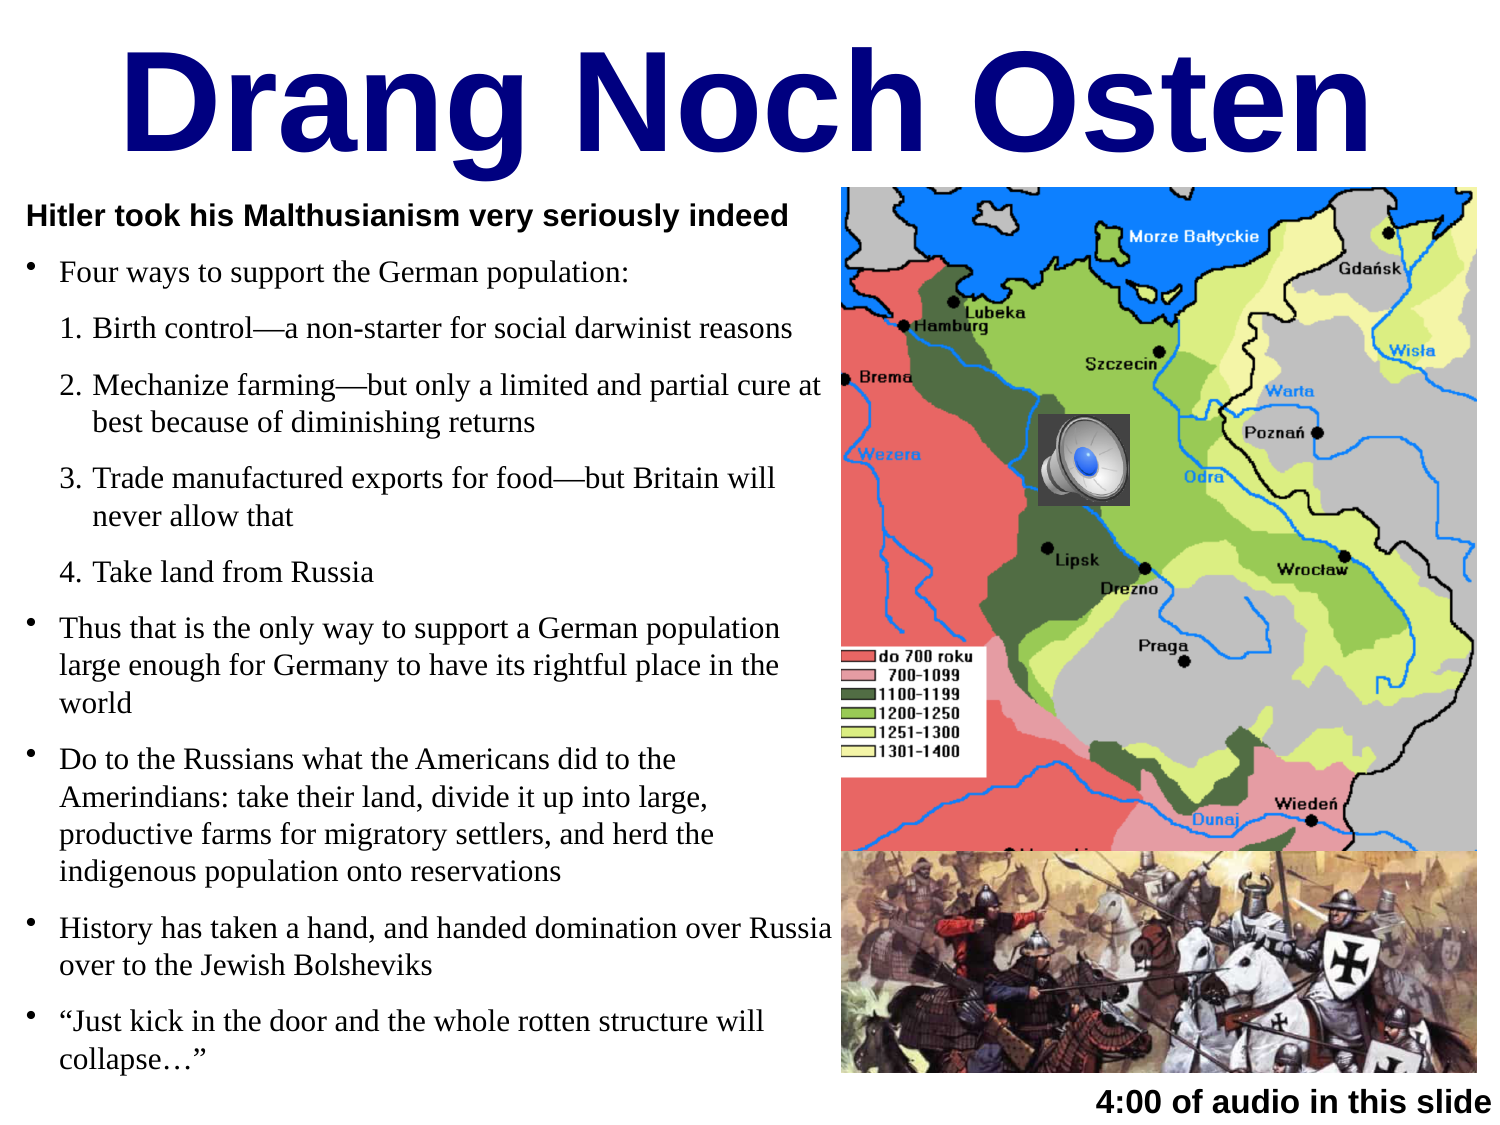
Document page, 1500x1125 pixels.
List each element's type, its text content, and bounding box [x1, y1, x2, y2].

text_box 4:00 of audio in this slide [652, 1072, 1500, 1125]
text_box Hitler took his Malthusianism very seriously indeed Four ways to support the German population: Birth control—a non-starter for social darwinist reasons Mechanize farming—but only a limited and partial cure at best because of diminishing returns Trade manufactured exports for food—but Britain will never allow that Take land from Russia Thus that is the only way to support a German population large enough for Germany to have its rightful place in the world Do to the Russians what the Americans did to the Amerindians: take their land, divide it up into large, productive farms for migratory settlers, and herd the indigenous population onto reservations History has taken a hand, and handed domination over Russia over to the Jewish Bolsheviks “Just kick in the door and the whole rotten structure will collapse…” [18, 187, 840, 1073]
picture [840, 187, 1477, 1074]
title Drang Noch Osten [17, 0, 1478, 188]
